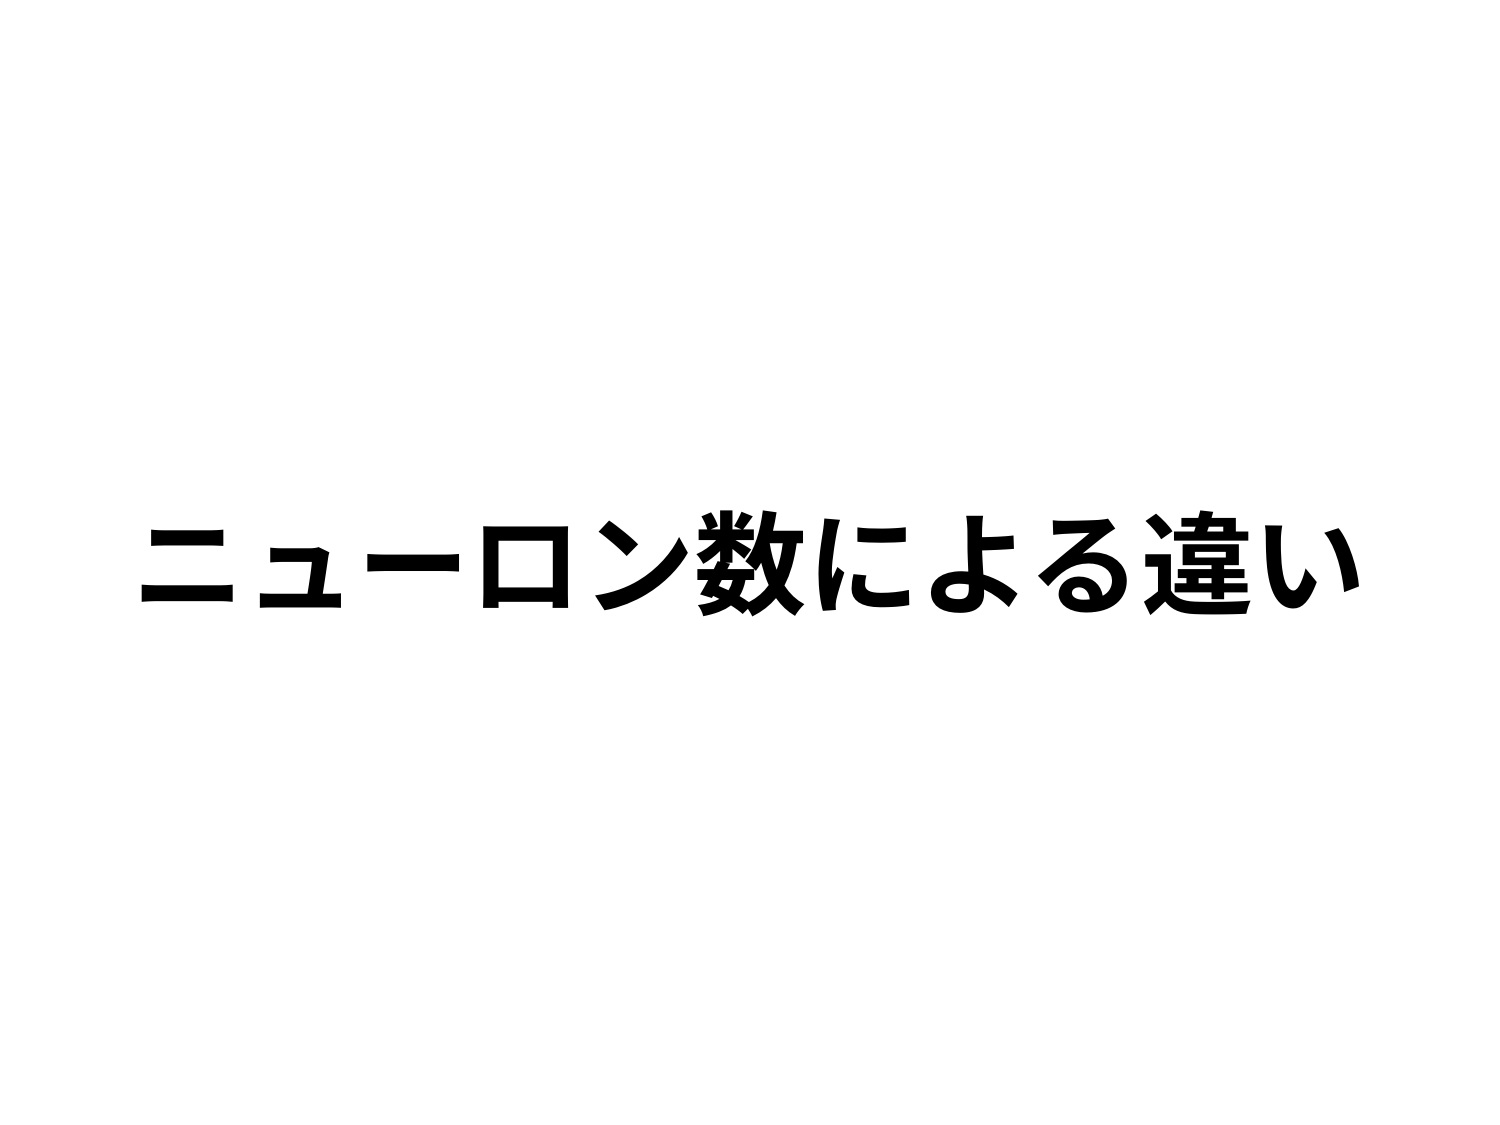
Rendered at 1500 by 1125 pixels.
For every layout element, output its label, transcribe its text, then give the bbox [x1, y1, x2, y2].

title ニューロン数による違い [102, 170, 1397, 638]
